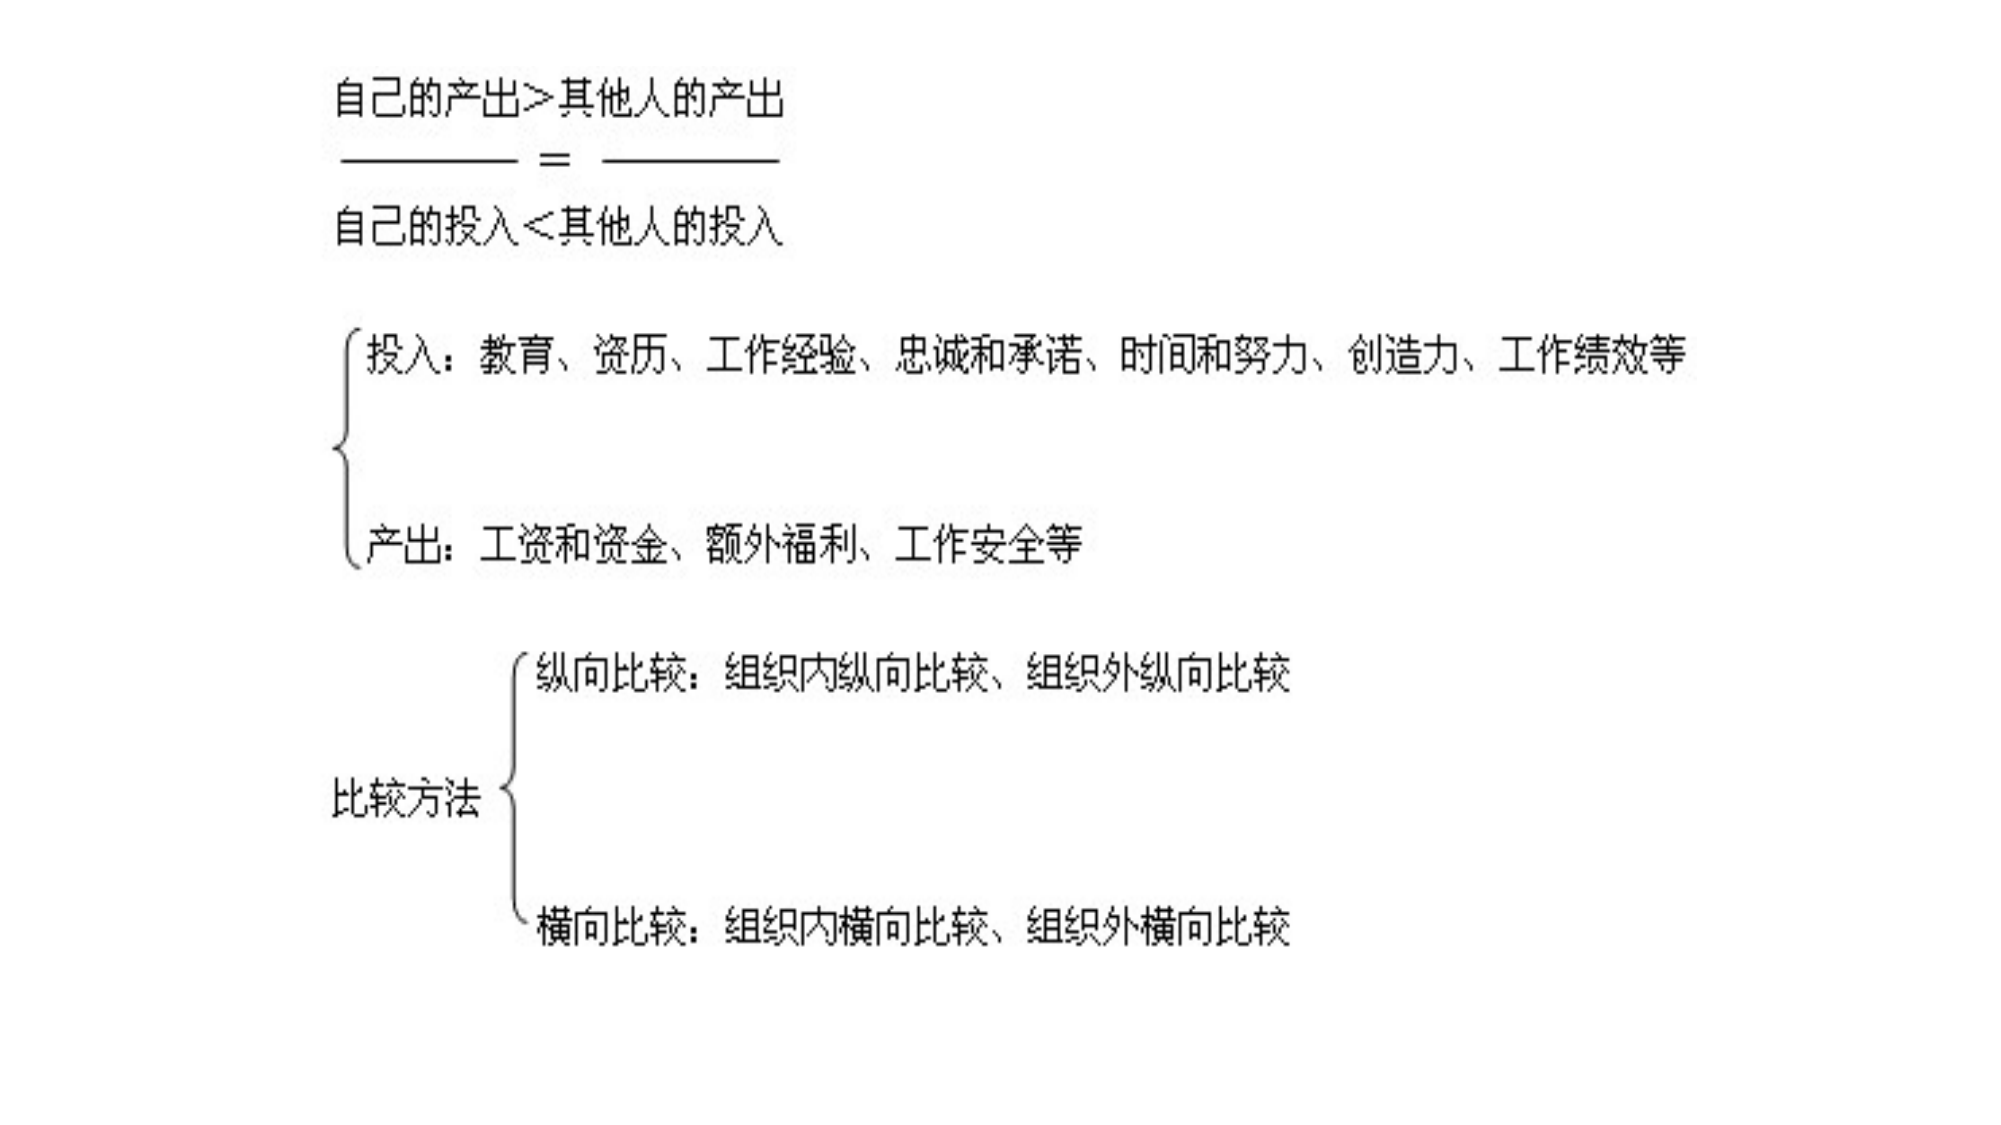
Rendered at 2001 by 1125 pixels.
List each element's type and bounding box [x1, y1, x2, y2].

picture [301, 65, 1697, 965]
